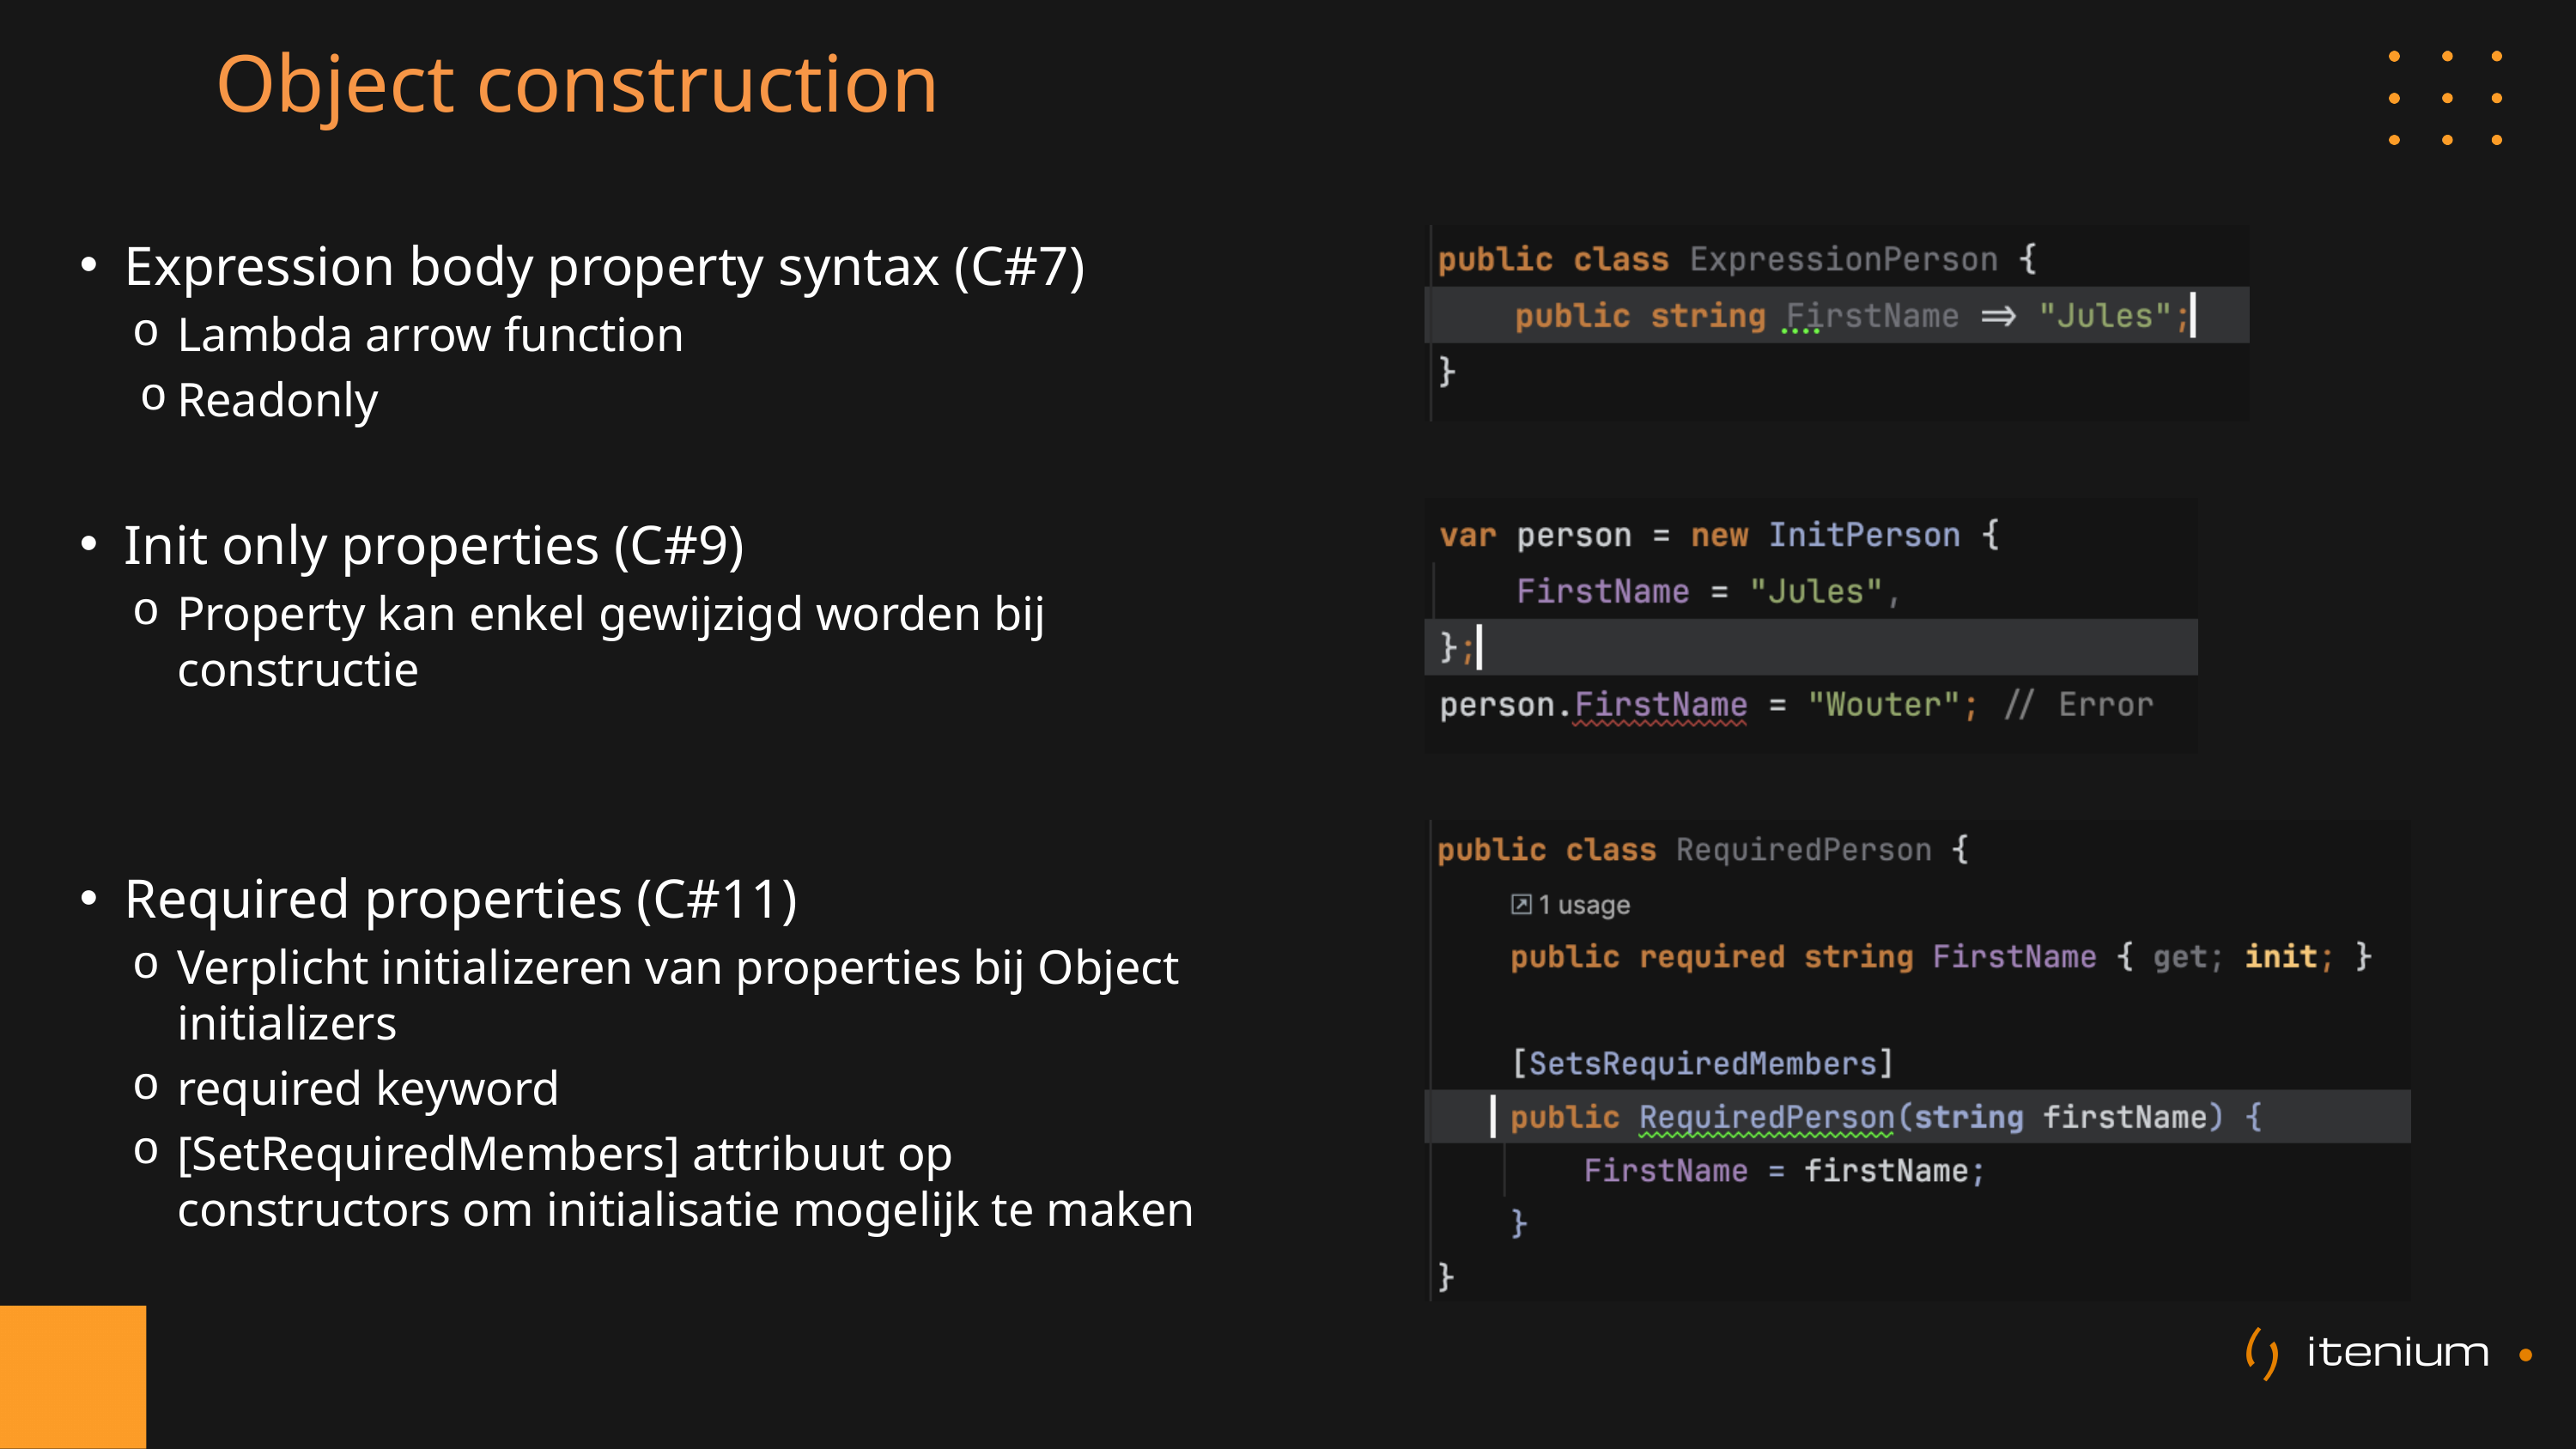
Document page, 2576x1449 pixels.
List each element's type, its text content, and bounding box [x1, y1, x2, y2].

title Object construction [0, 0, 1157, 161]
picture [1425, 819, 2411, 1301]
picture [0, 1306, 147, 1449]
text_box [2389, 51, 2502, 145]
picture [1425, 225, 2250, 422]
list Expression body property syntax (C#7) Lambda arrow function Readonly Init only properties (C#9) Property kan enkel gewijzigd worden bij constructie Required properties (C#11) Verplicht initializeren van properties bij Object initializers required keyword [SetRequiredMembers] attribuut op constructors om initialisatie mogelijk te maken [66, 225, 1224, 1258]
picture [2227, 1309, 2553, 1397]
picture [1425, 498, 2198, 754]
